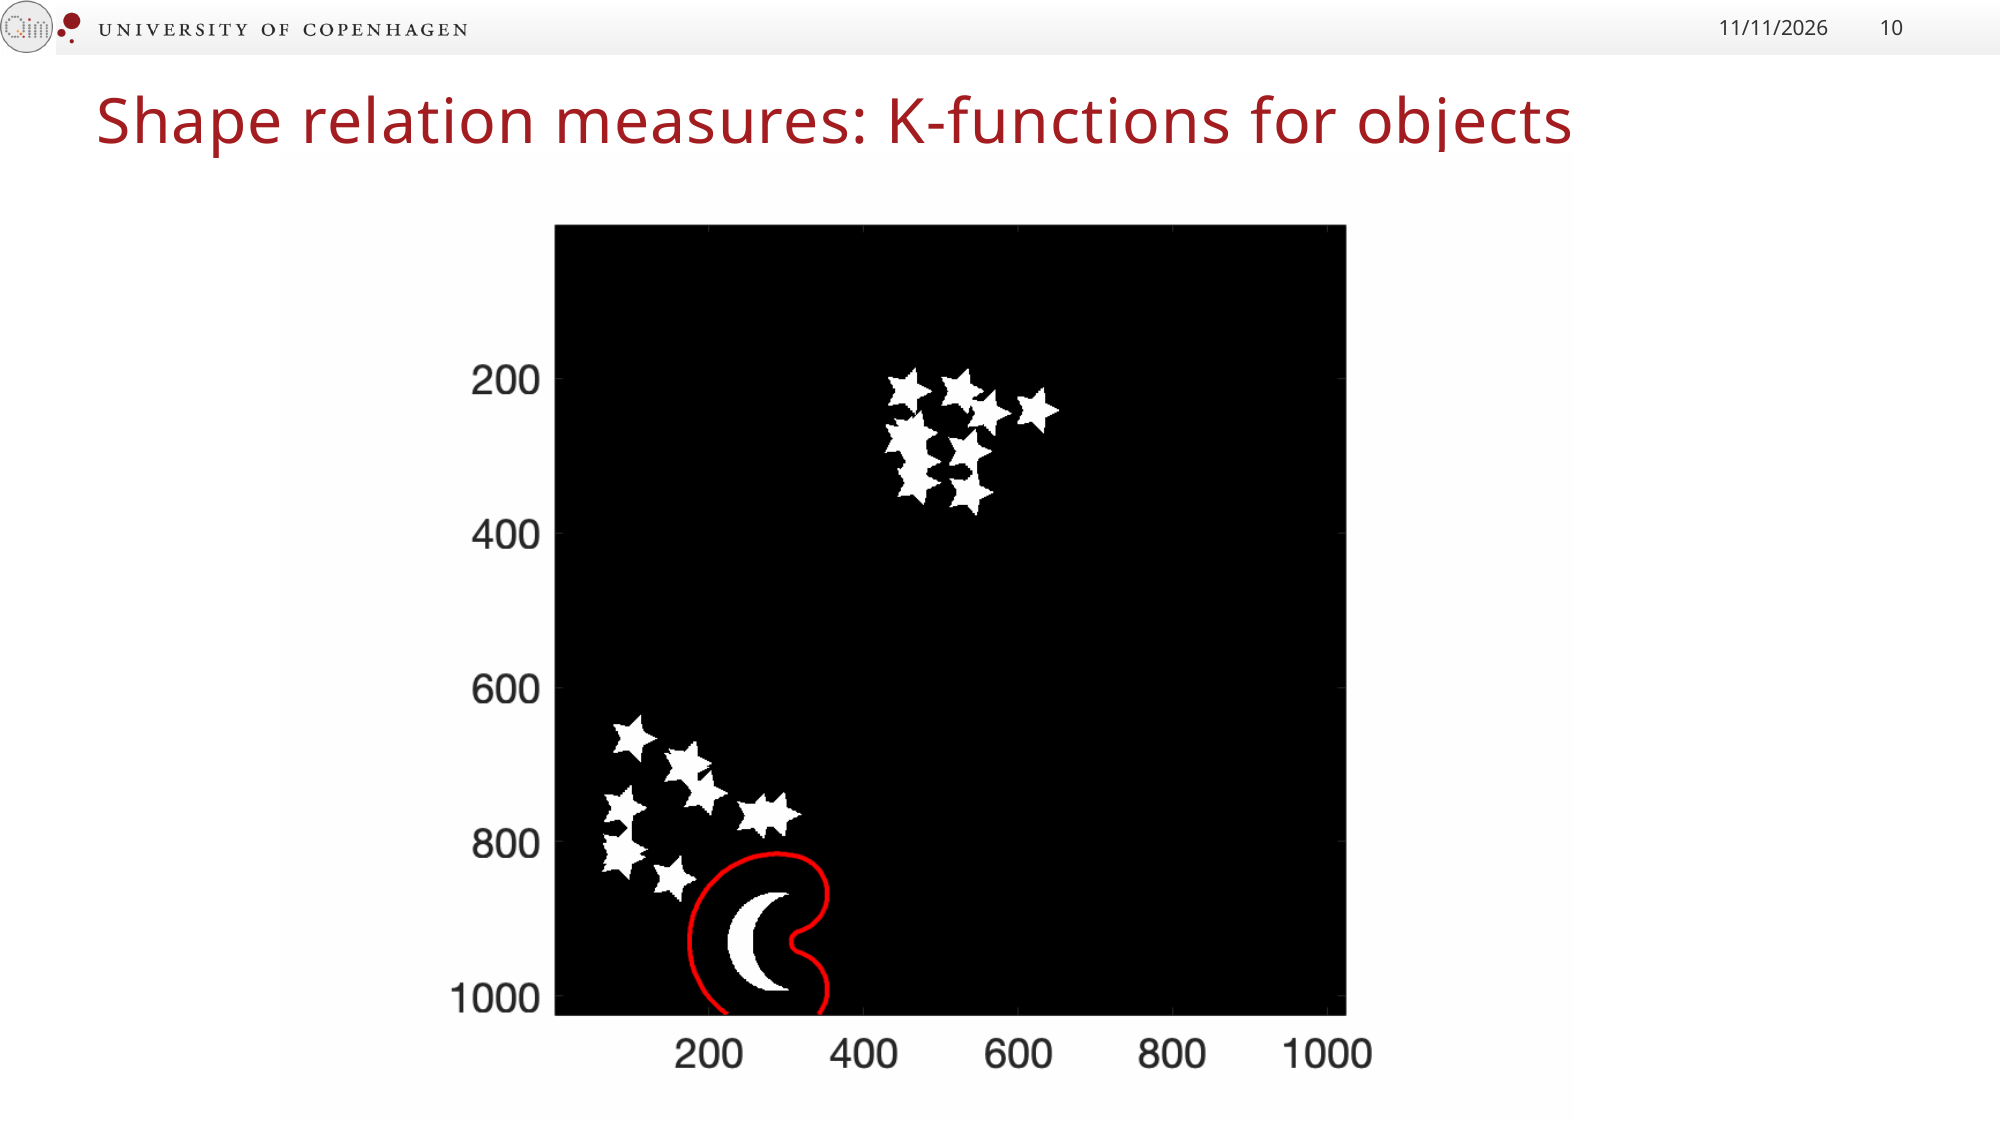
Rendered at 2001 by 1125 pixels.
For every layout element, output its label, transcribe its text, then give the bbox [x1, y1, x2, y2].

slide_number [1694, 14, 1829, 43]
slide_number 10 [1840, 14, 1904, 43]
title Shape relation measures: K-functions for objects [96, 81, 1904, 224]
picture [92, 15, 475, 42]
picture [281, 152, 1574, 1121]
picture [0, 0, 56, 57]
